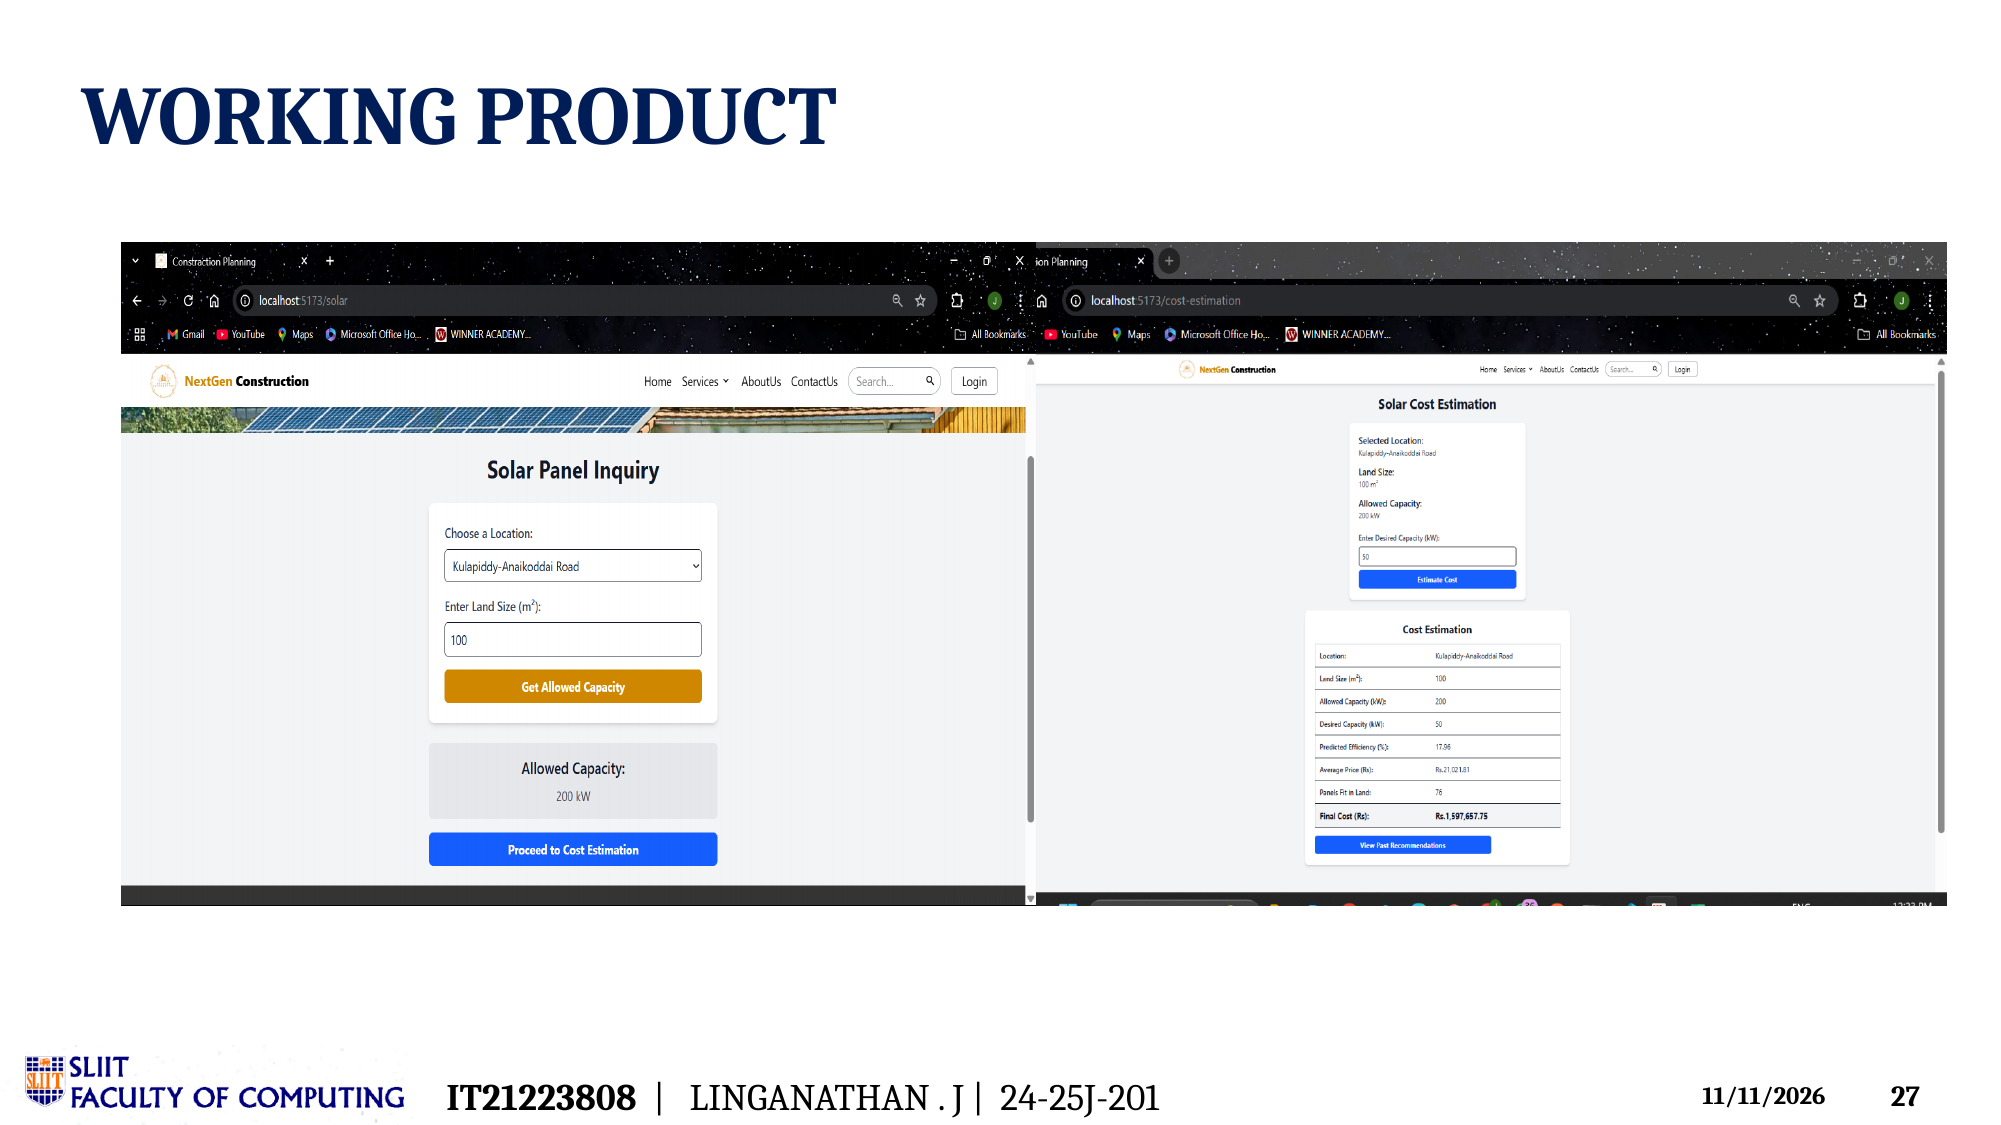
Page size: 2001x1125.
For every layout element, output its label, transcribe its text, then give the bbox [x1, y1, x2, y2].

text_box IT21223808 | LINGANATHAN . J | 24-25J-201 [430, 1063, 1552, 1125]
picture [0, 1045, 413, 1125]
picture [121, 242, 1947, 906]
text_box WORKING PRODUCT [66, 54, 1190, 169]
